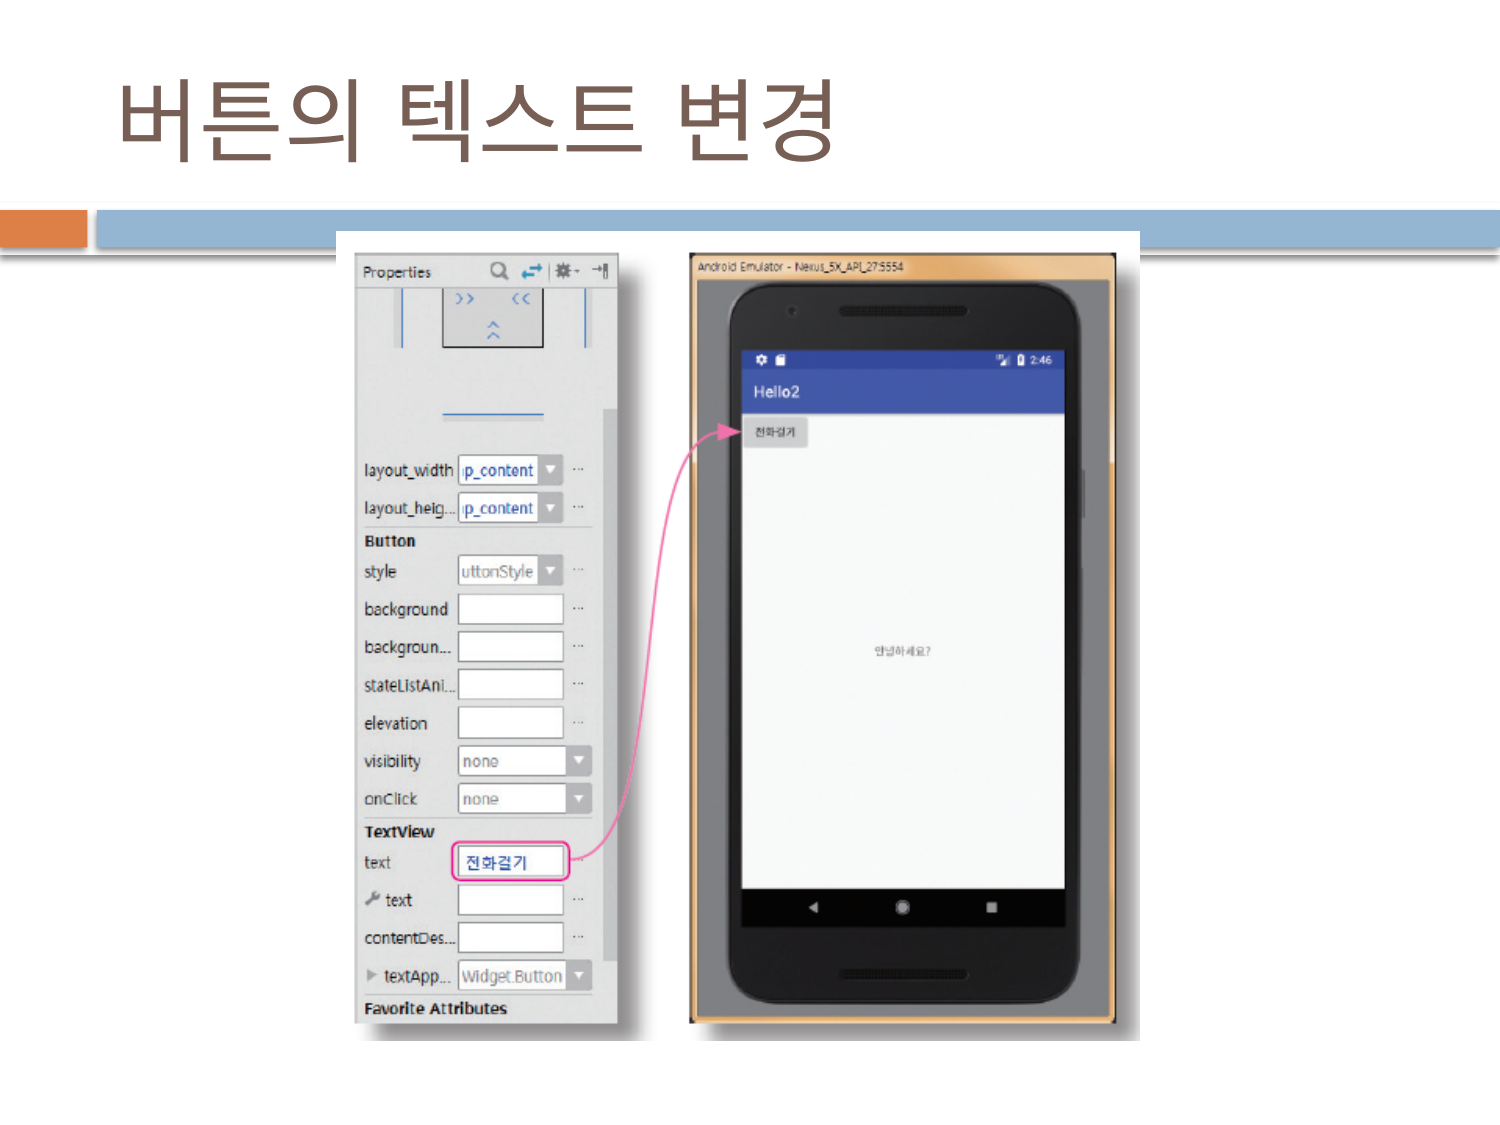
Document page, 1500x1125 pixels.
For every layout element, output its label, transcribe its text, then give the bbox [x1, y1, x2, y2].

picture [336, 231, 1140, 1042]
title 버튼의 텍스트 변경 [100, 37, 1438, 200]
